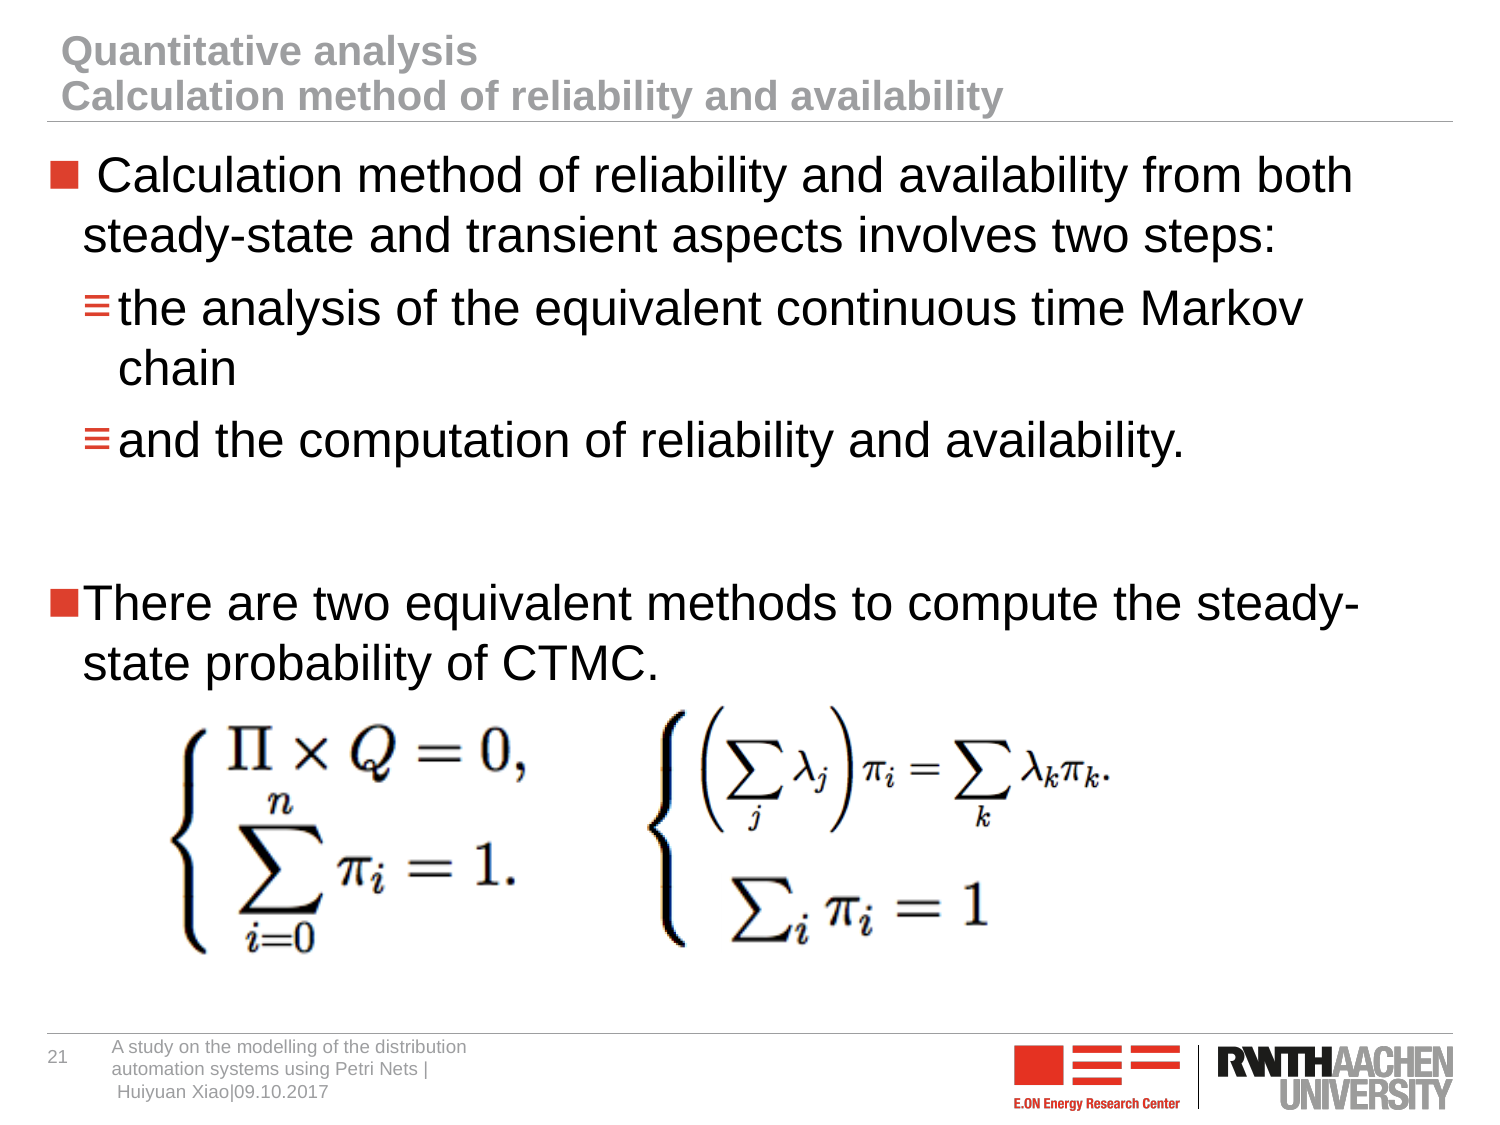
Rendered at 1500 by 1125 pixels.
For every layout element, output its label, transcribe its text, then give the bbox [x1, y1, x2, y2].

picture [1013, 1045, 1180, 1112]
picture [1218, 1046, 1453, 1111]
title Quantitative analysis Calculation method of reliability and availability [60, 30, 1440, 120]
list Calculation method of reliability and availability from both steady-state and transient aspects involves two steps: the analysis of the equivalent continuous time Markov chain and the computation of reliability and availability. There are two equivalent methods to compute the steady- state probability of CTMC. [47, 142, 1407, 699]
picture [52, 692, 1132, 986]
picture [720, 873, 992, 954]
